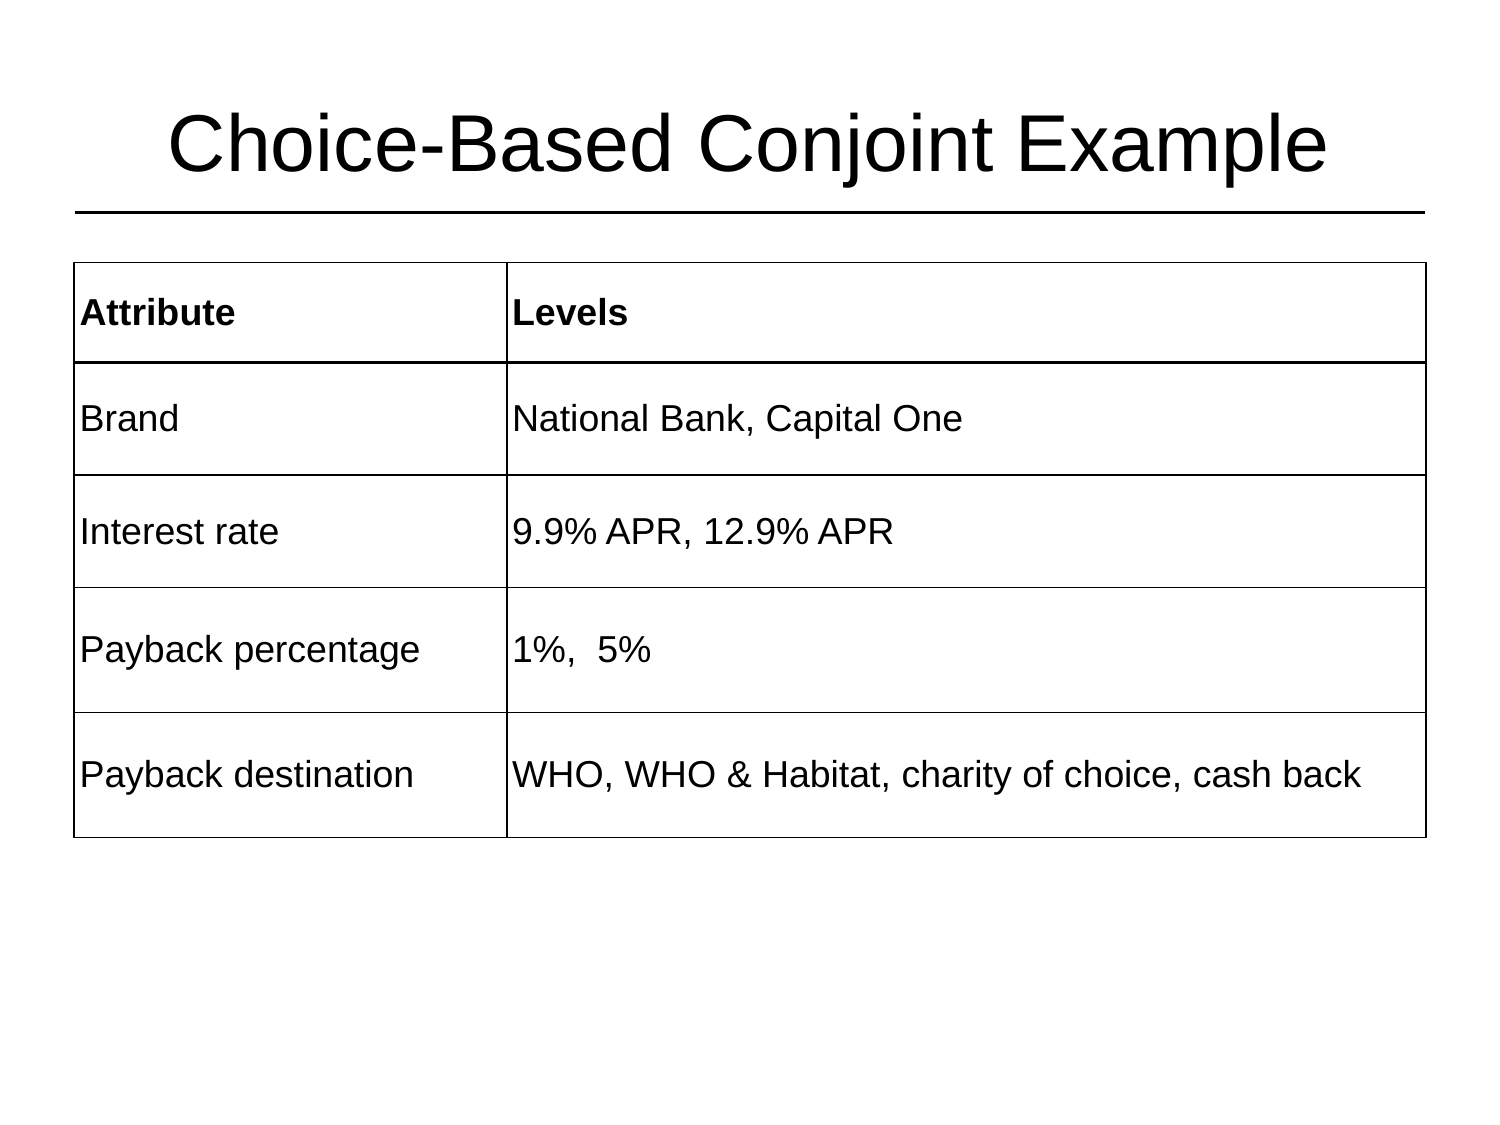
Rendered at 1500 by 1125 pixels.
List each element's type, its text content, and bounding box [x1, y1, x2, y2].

table_cell 1%, 5% [508, 588, 1425, 712]
table_header Levels [508, 263, 1425, 361]
table_cell WHO, WHO & Habitat, charity of choice, cash back [508, 713, 1425, 837]
table_cell National Bank, Capital One [508, 364, 1425, 474]
title Choice-Based Conjoint Example [75, 45, 1425, 233]
table_cell Payback destination [75, 713, 506, 837]
table_cell Brand [75, 364, 506, 474]
table_cell Interest rate [75, 476, 506, 587]
table_cell 9.9% APR, 12.9% APR [508, 476, 1425, 587]
table_header Attribute [75, 263, 506, 361]
table_cell Payback percentage [75, 588, 506, 712]
